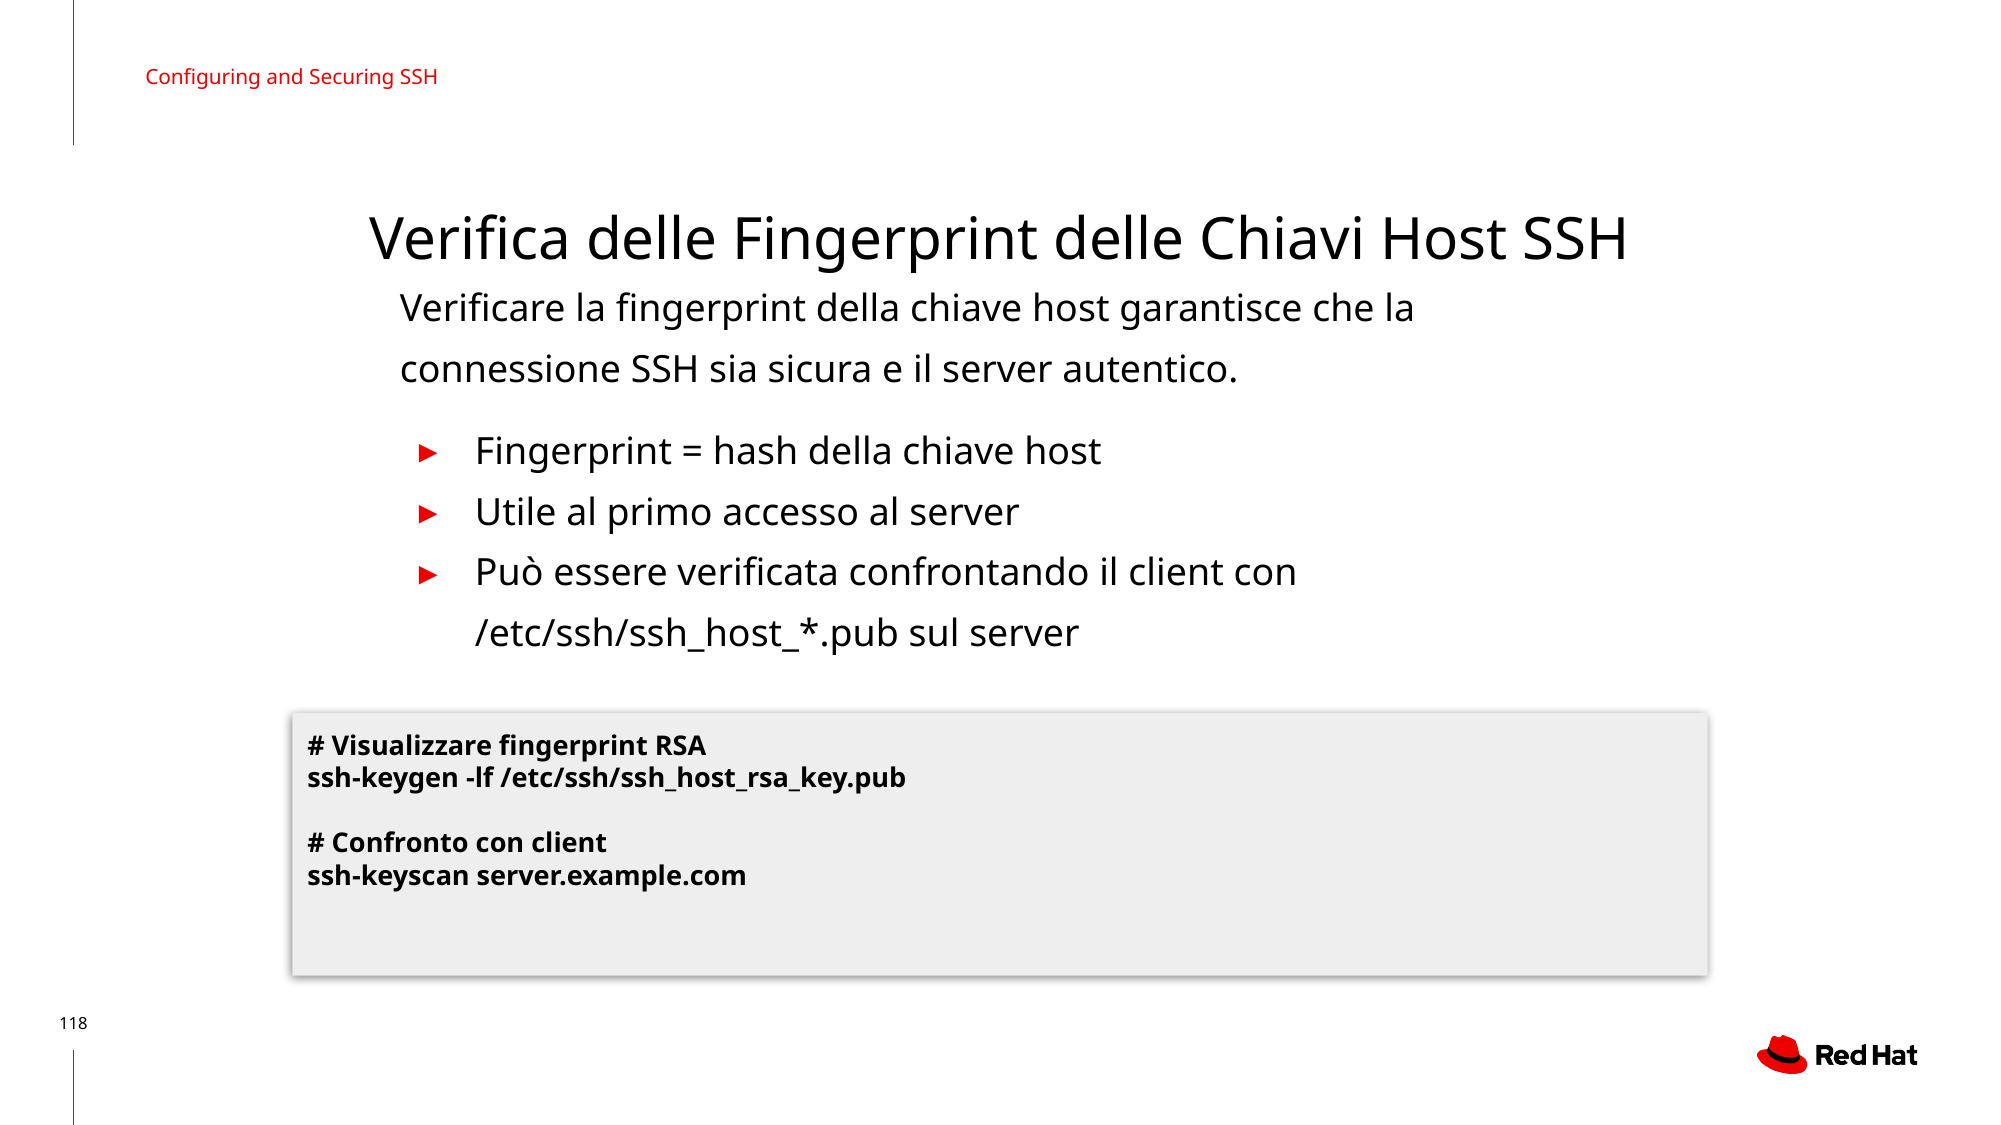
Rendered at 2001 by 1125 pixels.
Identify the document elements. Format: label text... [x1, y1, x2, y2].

title Verifica delle Fingerprint delle Chiavi Host SSH [145, 180, 1855, 272]
list Verificare la fingerprint della chiave host garantisce che la connessione SSH sia sicura e il server autentico. Fingerprint = hash della chiave host Utile al primo accesso al server Può essere verificata confrontando il client con /etc/ssh/ssh_host_*.pub sul server [399, 272, 1600, 694]
subtitle Configuring and Securing SSH [73, 9, 919, 143]
text_box # Visualizzare fingerprint RSA ssh-keygen -lf /etc/ssh/ssh_host_rsa_key.pub # Confronto con client ssh-keyscan server.example.com [292, 713, 1708, 976]
picture [1757, 1035, 1918, 1074]
slide_number ‹#› [13, 1012, 134, 1036]
